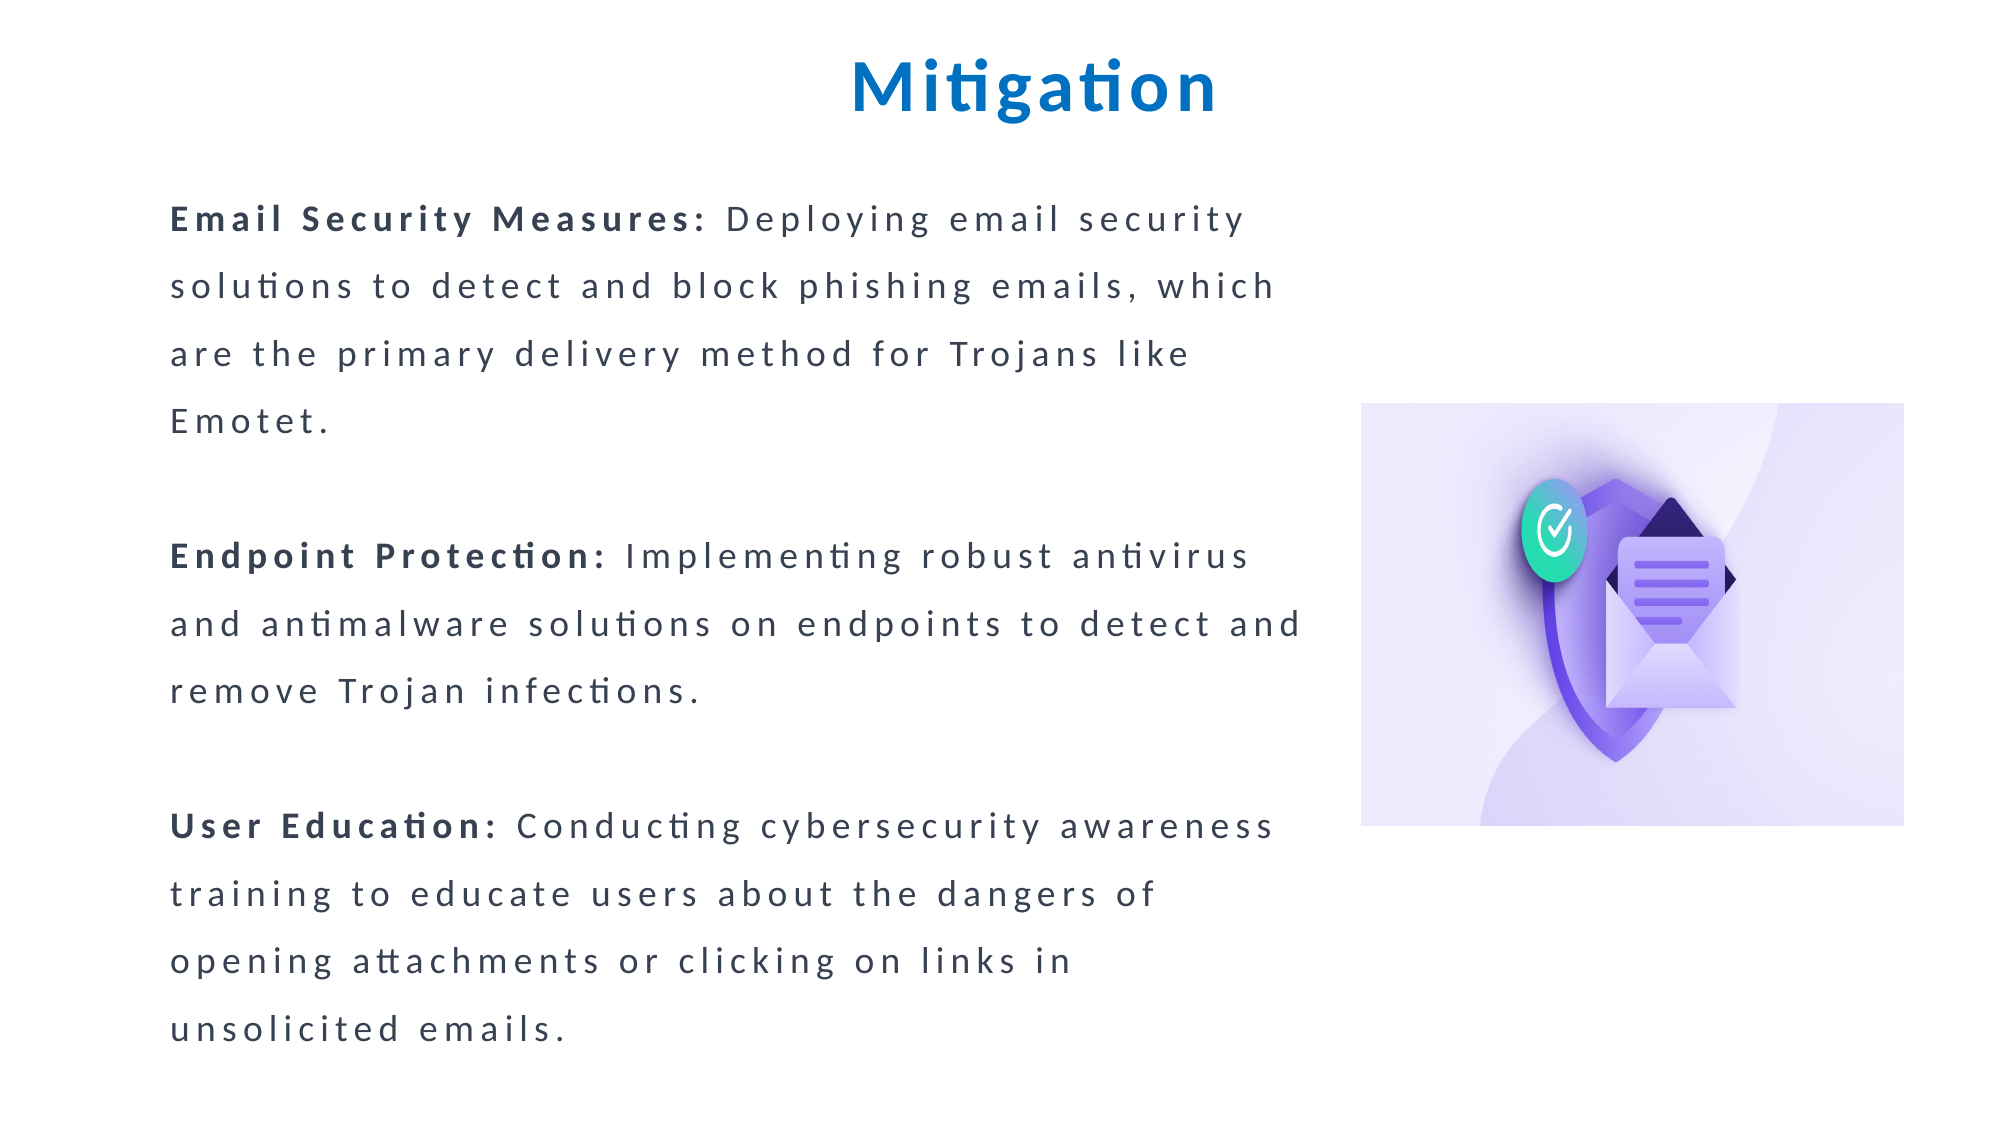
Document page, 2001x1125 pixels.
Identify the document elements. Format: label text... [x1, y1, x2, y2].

text_box Mitigation [369, 28, 1698, 134]
text_box Email Security Measures: Deploying email security solutions to detect and block phishing emails, which are the primary delivery method for Trojans like Emotet. Endpoint Protection: Implementing robust antivirus and antimalware solutions on endpoints to detect and remove Trojan infections. User Education: Conducting cybersecurity awareness training to educate users about the dangers of opening attachments or clicking on links in unsolicited emails. [155, 163, 1335, 1057]
picture [1361, 403, 1904, 826]
